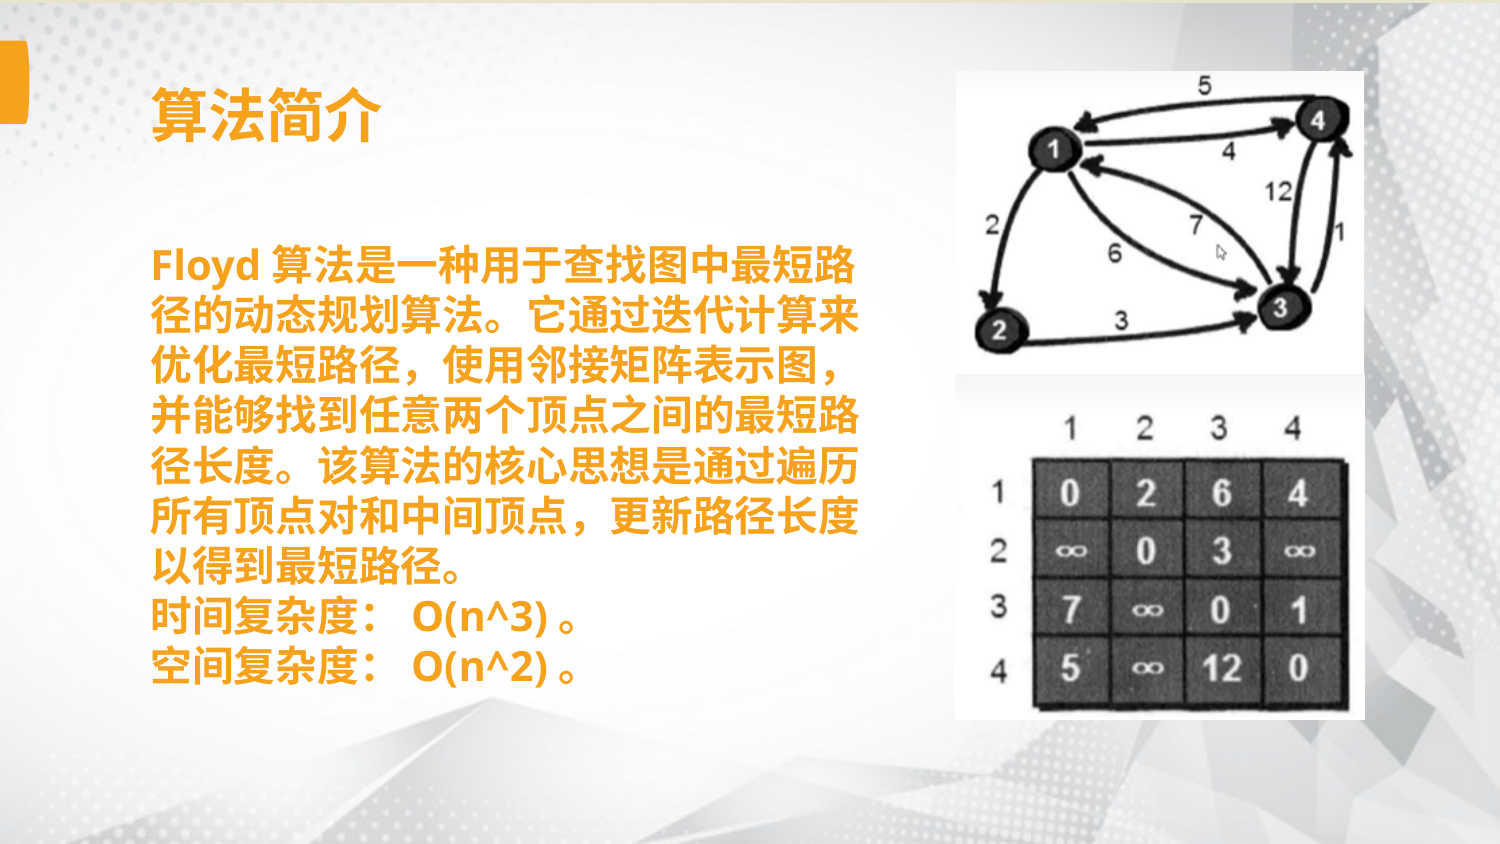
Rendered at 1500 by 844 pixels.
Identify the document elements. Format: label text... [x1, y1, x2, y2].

text_box 算法简介 Floyd算法是一种用于查找图中最短路径的动态规划算法。它通过迭代计算来优化最短路径，使用邻接矩阵表示图，并能够找到任意两个顶点之间的最短路径长度。该算法的核心思想是通过遍历所有顶点对和中间顶点，更新路径长度以得到最短路径。 时间复杂度：O(n^3)。 空间复杂度：O(n^2)。 [135, 71, 886, 697]
picture [0, 3, 1500, 844]
